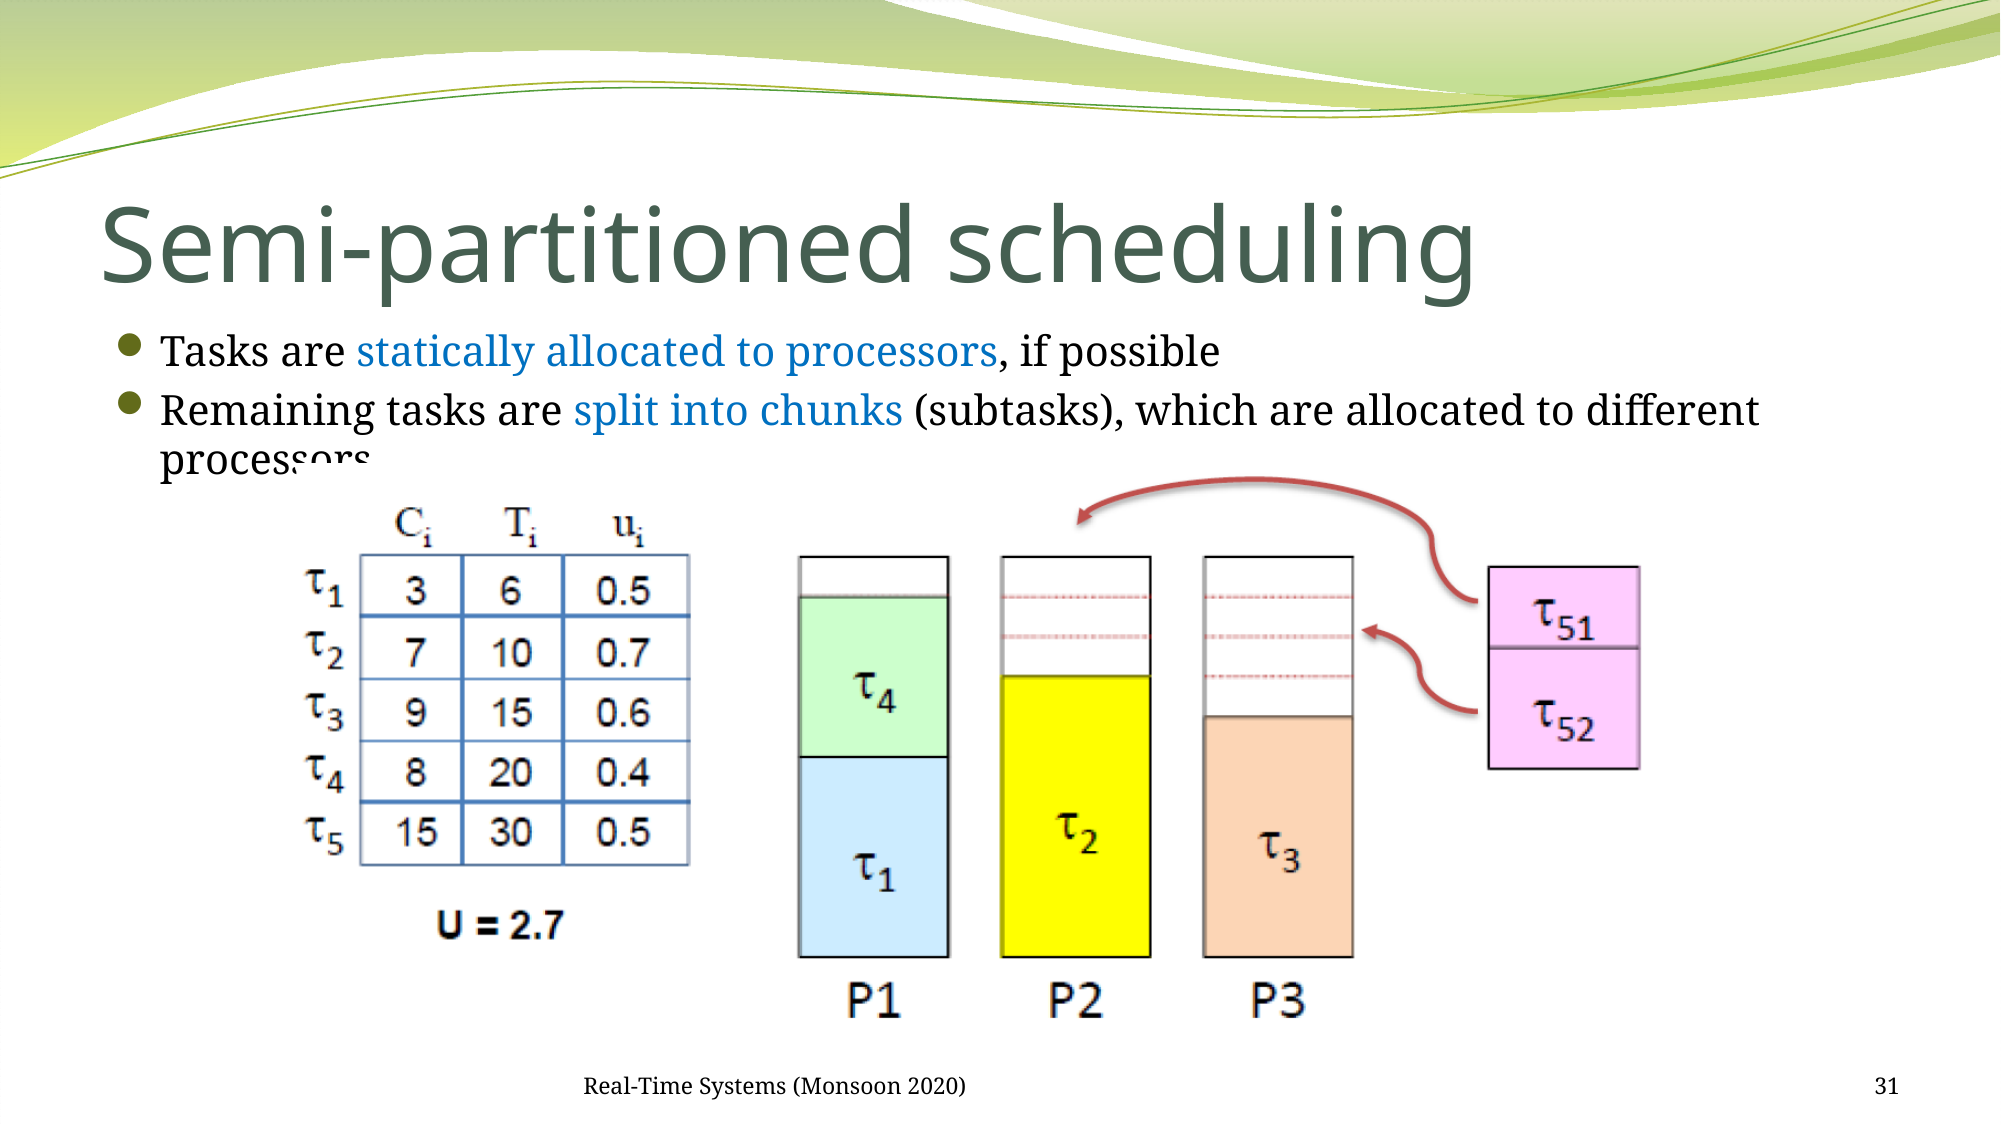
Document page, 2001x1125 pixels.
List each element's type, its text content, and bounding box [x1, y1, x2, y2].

slide_number 31 [1733, 1042, 1900, 1103]
title Semi-partitioned scheduling [99, 115, 1900, 303]
list Tasks are statically allocated to processors, if possible Remaining tasks are split into chunks (subtasks), which are allocated to different processors [99, 317, 1900, 1038]
footer Real-Time Systems (Monsoon 2020) [583, 1042, 1317, 1103]
picture [296, 463, 1649, 1027]
